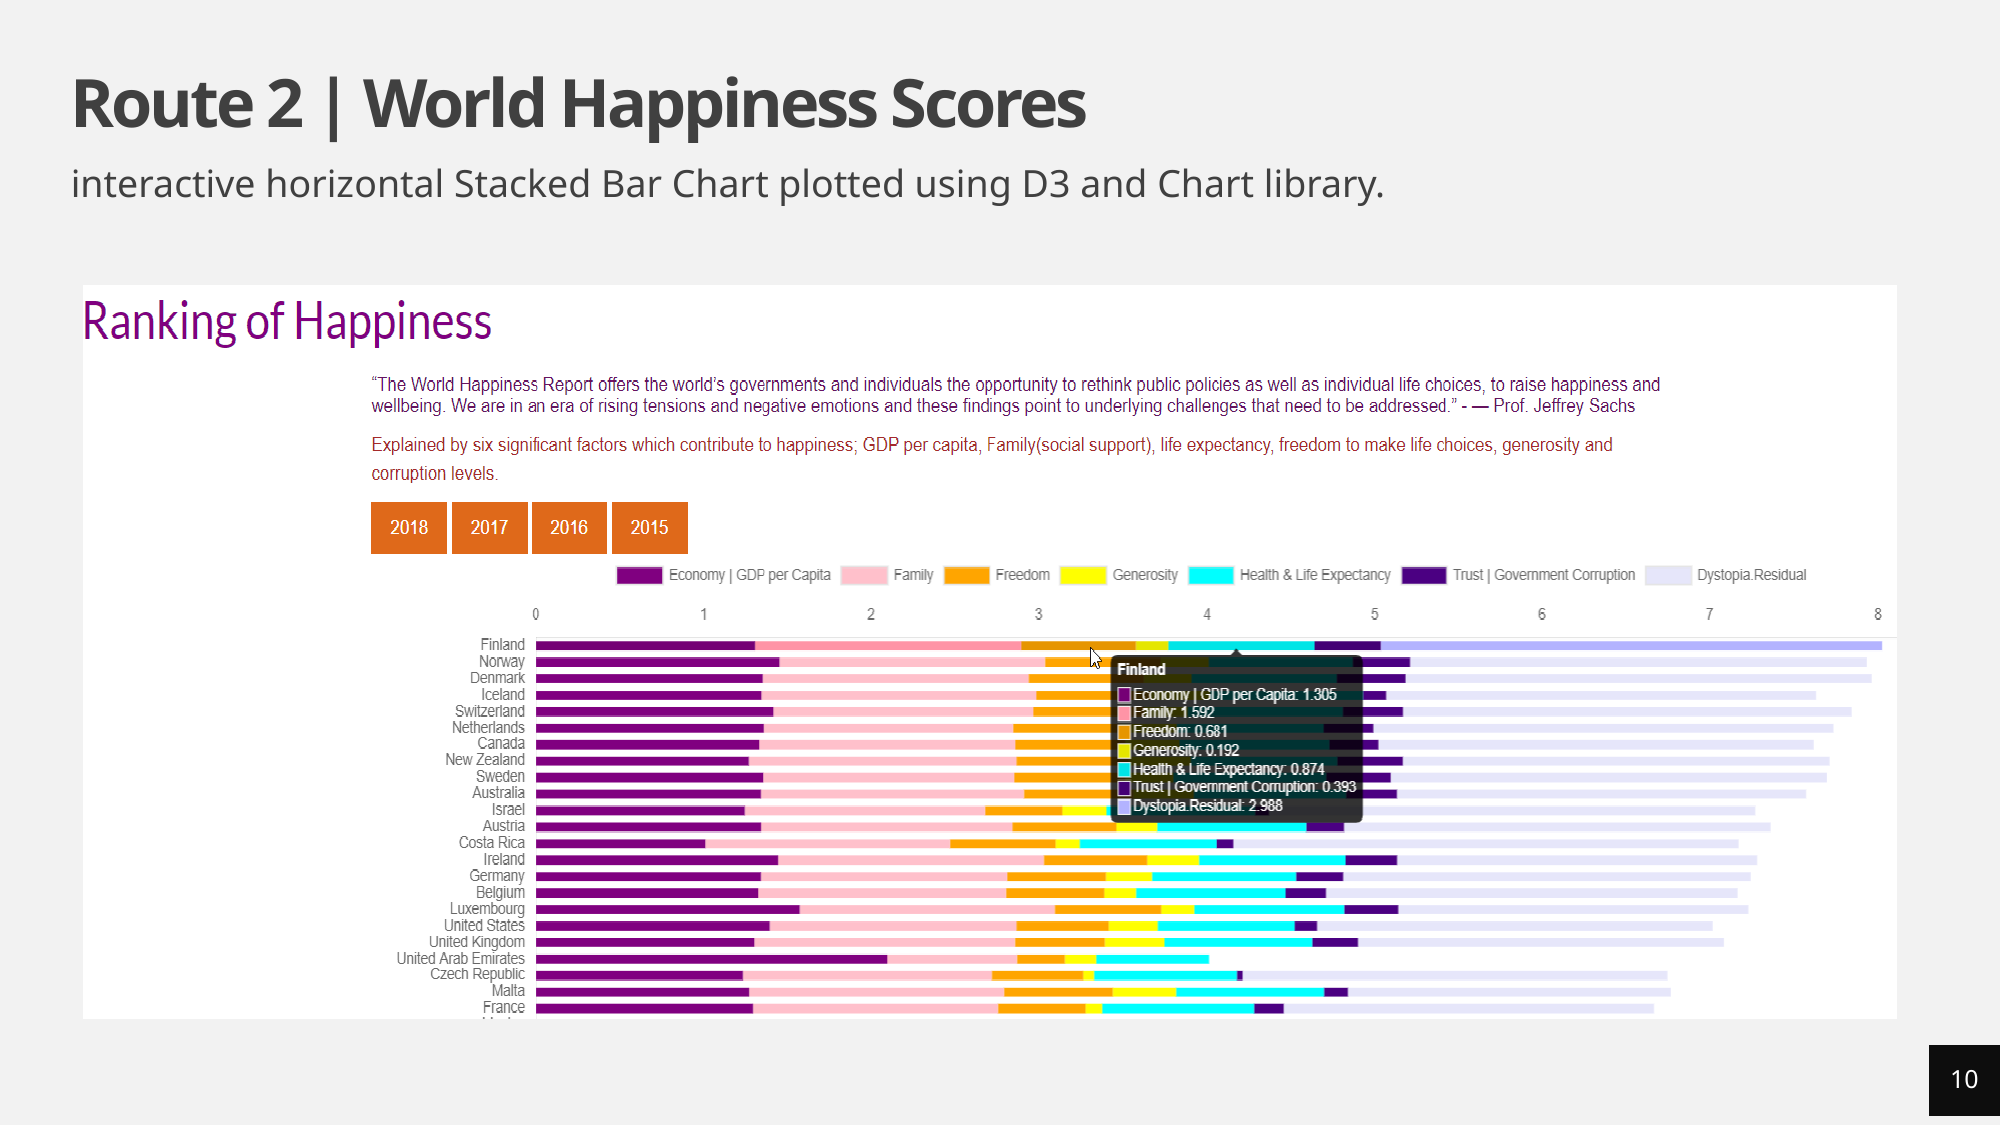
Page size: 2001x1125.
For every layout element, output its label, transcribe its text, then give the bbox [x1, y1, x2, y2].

list interactive horizontal Stacked Bar Chart plotted using D3 and Chart library. [70, 165, 1931, 225]
slide_number 10 [1929, 1045, 2000, 1116]
picture [83, 285, 1897, 1019]
title Route 2 | World Happiness Scores [70, 70, 1930, 142]
